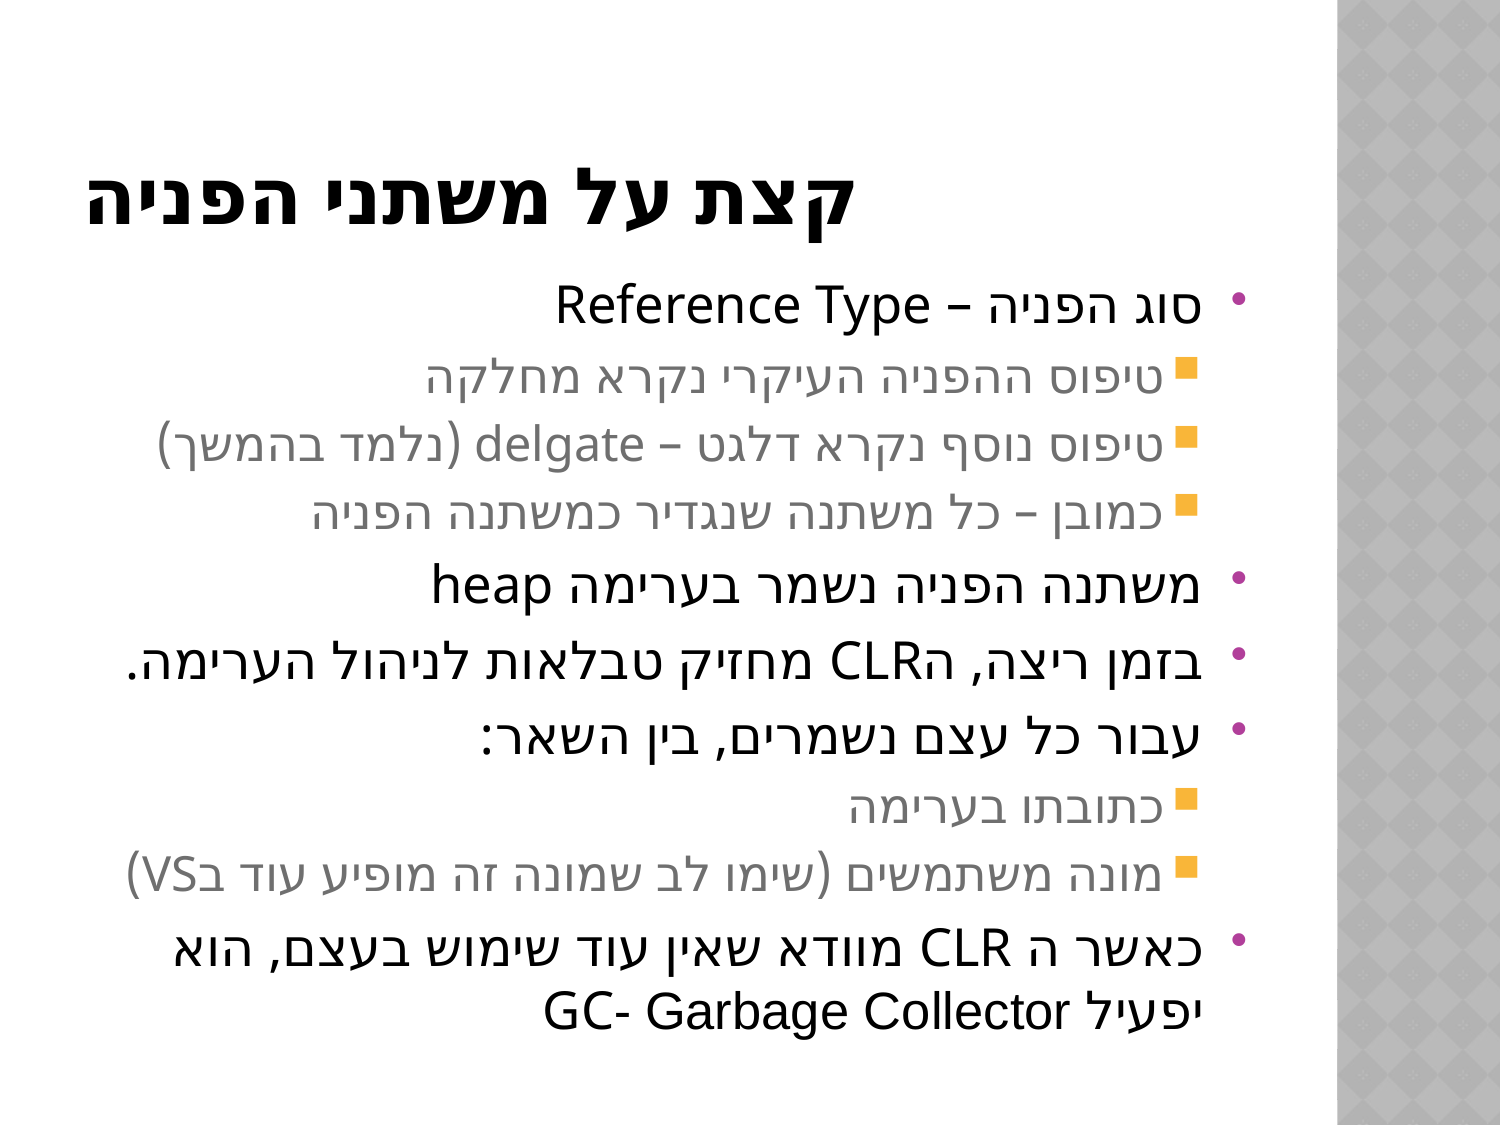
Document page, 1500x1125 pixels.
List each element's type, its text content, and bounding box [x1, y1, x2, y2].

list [1337, 0, 1500, 1125]
list סוג הפניה – Reference Type טיפוס ההפניה העיקרי נקרא מחלקה טיפוס נוסף נקרא דלגט – delgate (נלמד בהמשך) כמובן – כל משתנה שנגדיר כמשתנה הפניה משתנה הפניה נשמר בערימה heap בזמן ריצה, הCLR מחזיק טבלאות לניהול הערימה. עבור כל עצם נשמרים, בין השאר: כתובתו בערימה מונה משתמשים (שימו לב שמונה זה מופיע עוד בVS) כאשר ה CLR מוודא שאין עוד שימוש בעצם, הוא יפעיל GC- Garbage Collector [75, 264, 1263, 1059]
title קצת על משתני הפניה [75, 52, 1263, 240]
